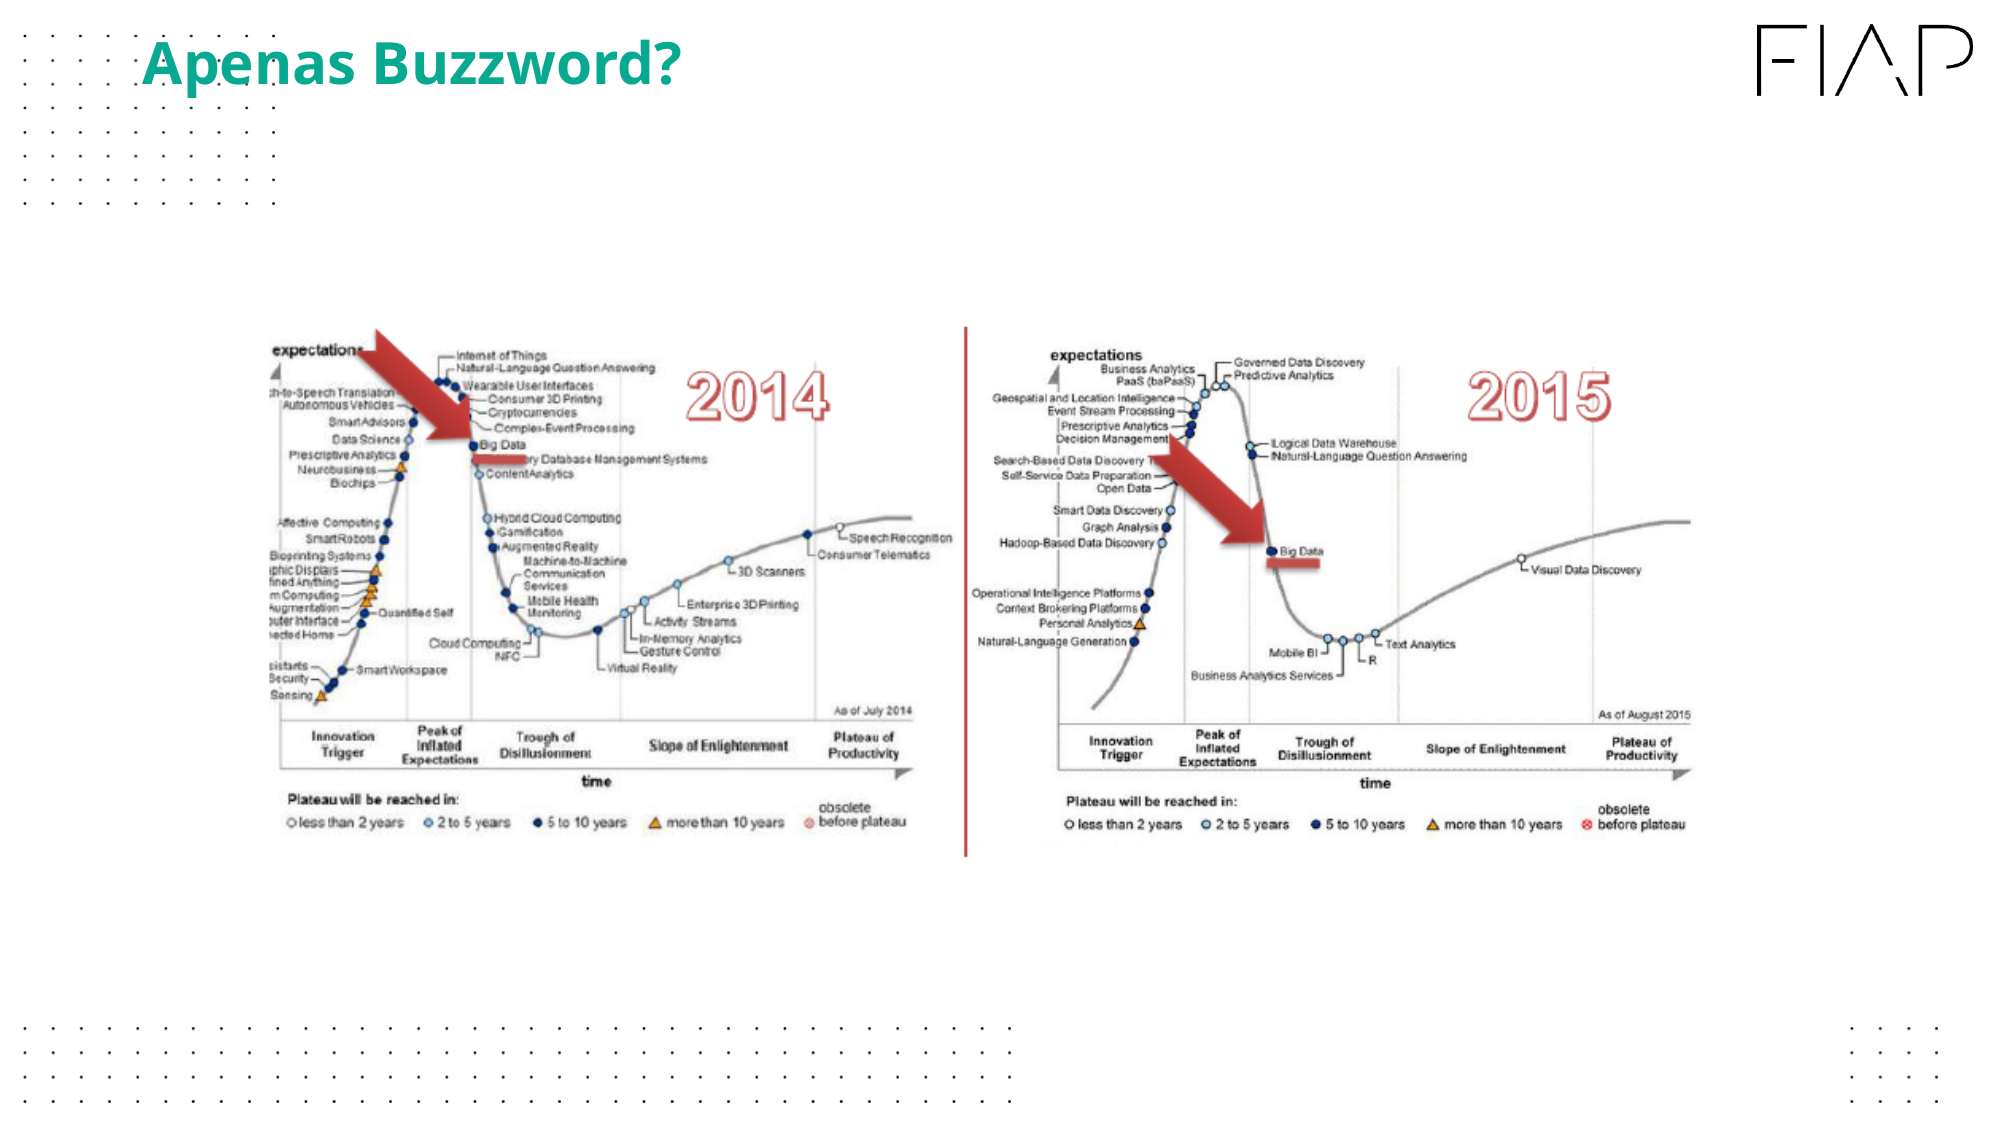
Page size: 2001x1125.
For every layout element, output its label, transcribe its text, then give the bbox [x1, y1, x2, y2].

text_box Apenas Buzzword? [128, 19, 938, 104]
picture [249, 265, 1726, 870]
picture [23, 1025, 1011, 1103]
picture [1757, 24, 1973, 96]
picture [1845, 1025, 1938, 1103]
picture [23, 34, 275, 205]
